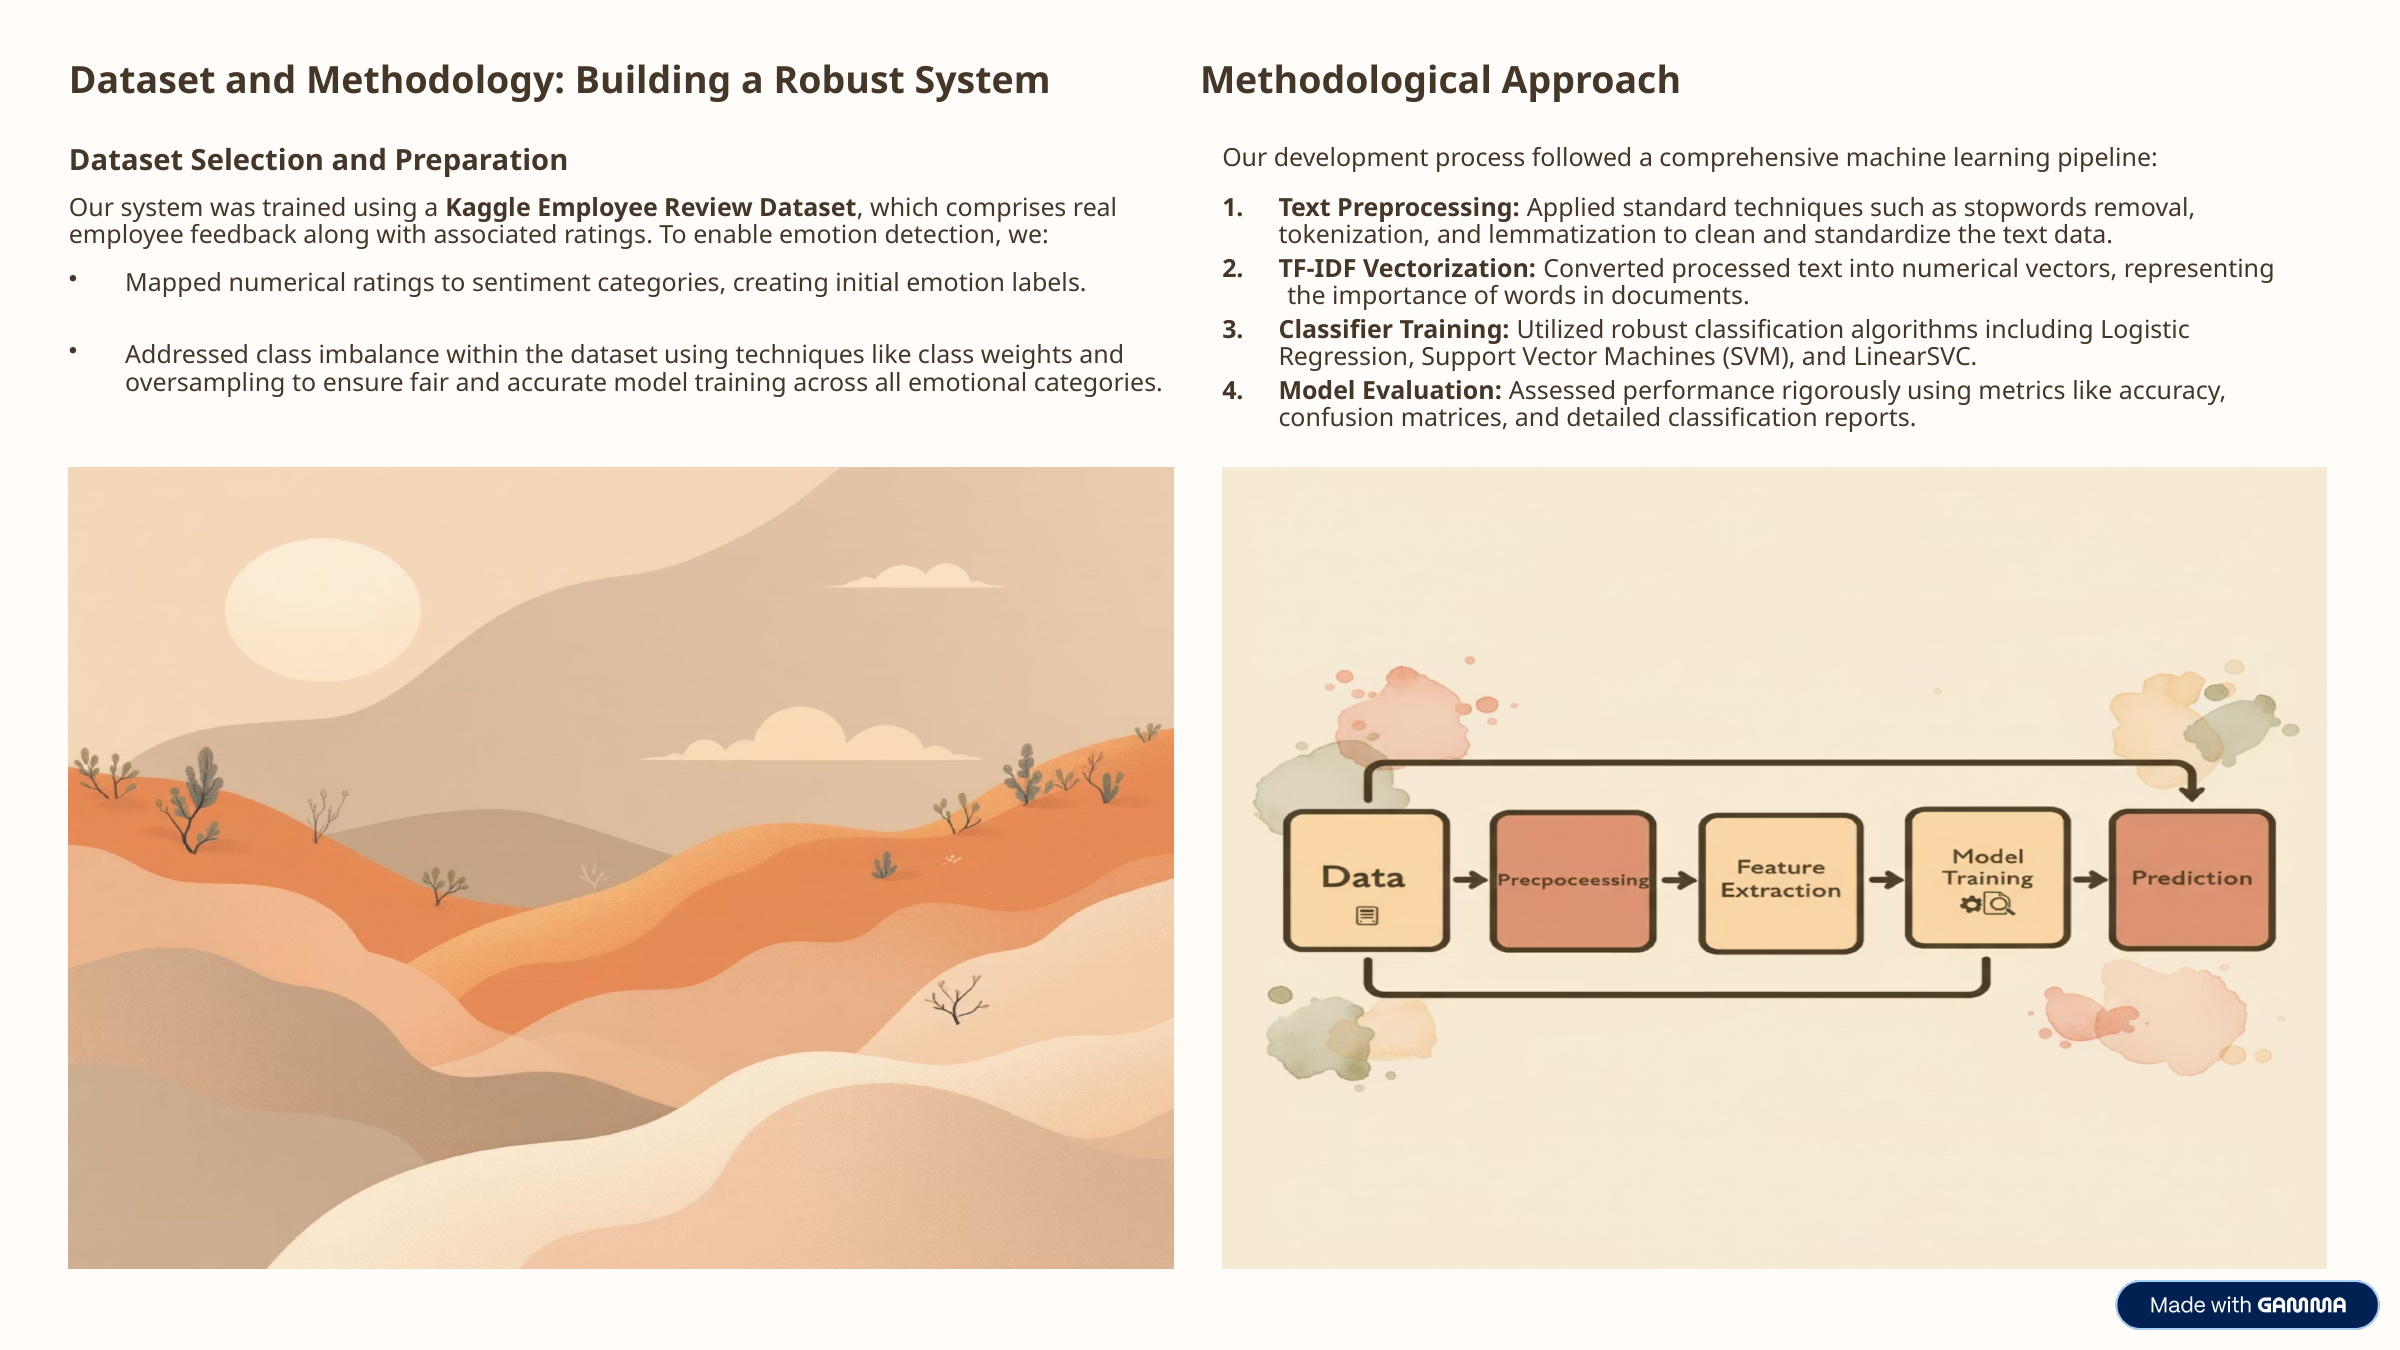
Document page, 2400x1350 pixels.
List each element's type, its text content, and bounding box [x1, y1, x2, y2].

text_box Methodological Approach [1199, 68, 1484, 102]
text_box Model Evaluation: Assessed performance rigorously using metrics like accuracy, confusion matrices, and detailed classification reports. [1222, 377, 2333, 449]
text_box Classifier Training: Utilized robust classification algorithms including Logistic Regression, Support Vector Machines (SVM), and LinearSVC. [1222, 316, 2333, 377]
text_box Text Preprocessing: Applied standard techniques such as stopwords removal, tokenization, and lemmatization to clean and standardize the text data. [1222, 193, 2333, 250]
text_box Addressed class imbalance within the dataset using techniques like class weights and oversampling to ensure fair and accurate model training across all emotional categories. [68, 341, 1179, 425]
picture [1222, 467, 2327, 1269]
picture [2106, 1271, 2389, 1339]
text_box Dataset Selection and Preparation [68, 144, 442, 177]
text_box Mapped numerical ratings to sentiment categories, creating initial emotion labels. [68, 269, 1179, 320]
picture [68, 467, 1174, 1269]
text_box Our system was trained using a Kaggle Employee Review Dataset, which comprises real employee feedback along with associated ratings. To enable emotion detection, we: [68, 193, 1179, 250]
text_box Dataset and Methodology: Building a Robust System [68, 47, 1023, 102]
text_box TF-IDF Vectorization: Converted processed text into numerical vectors, representing the importance of words in documents. [1222, 255, 2333, 316]
text_box Our development process followed a comprehensive machine learning pipeline: [1222, 144, 2333, 193]
